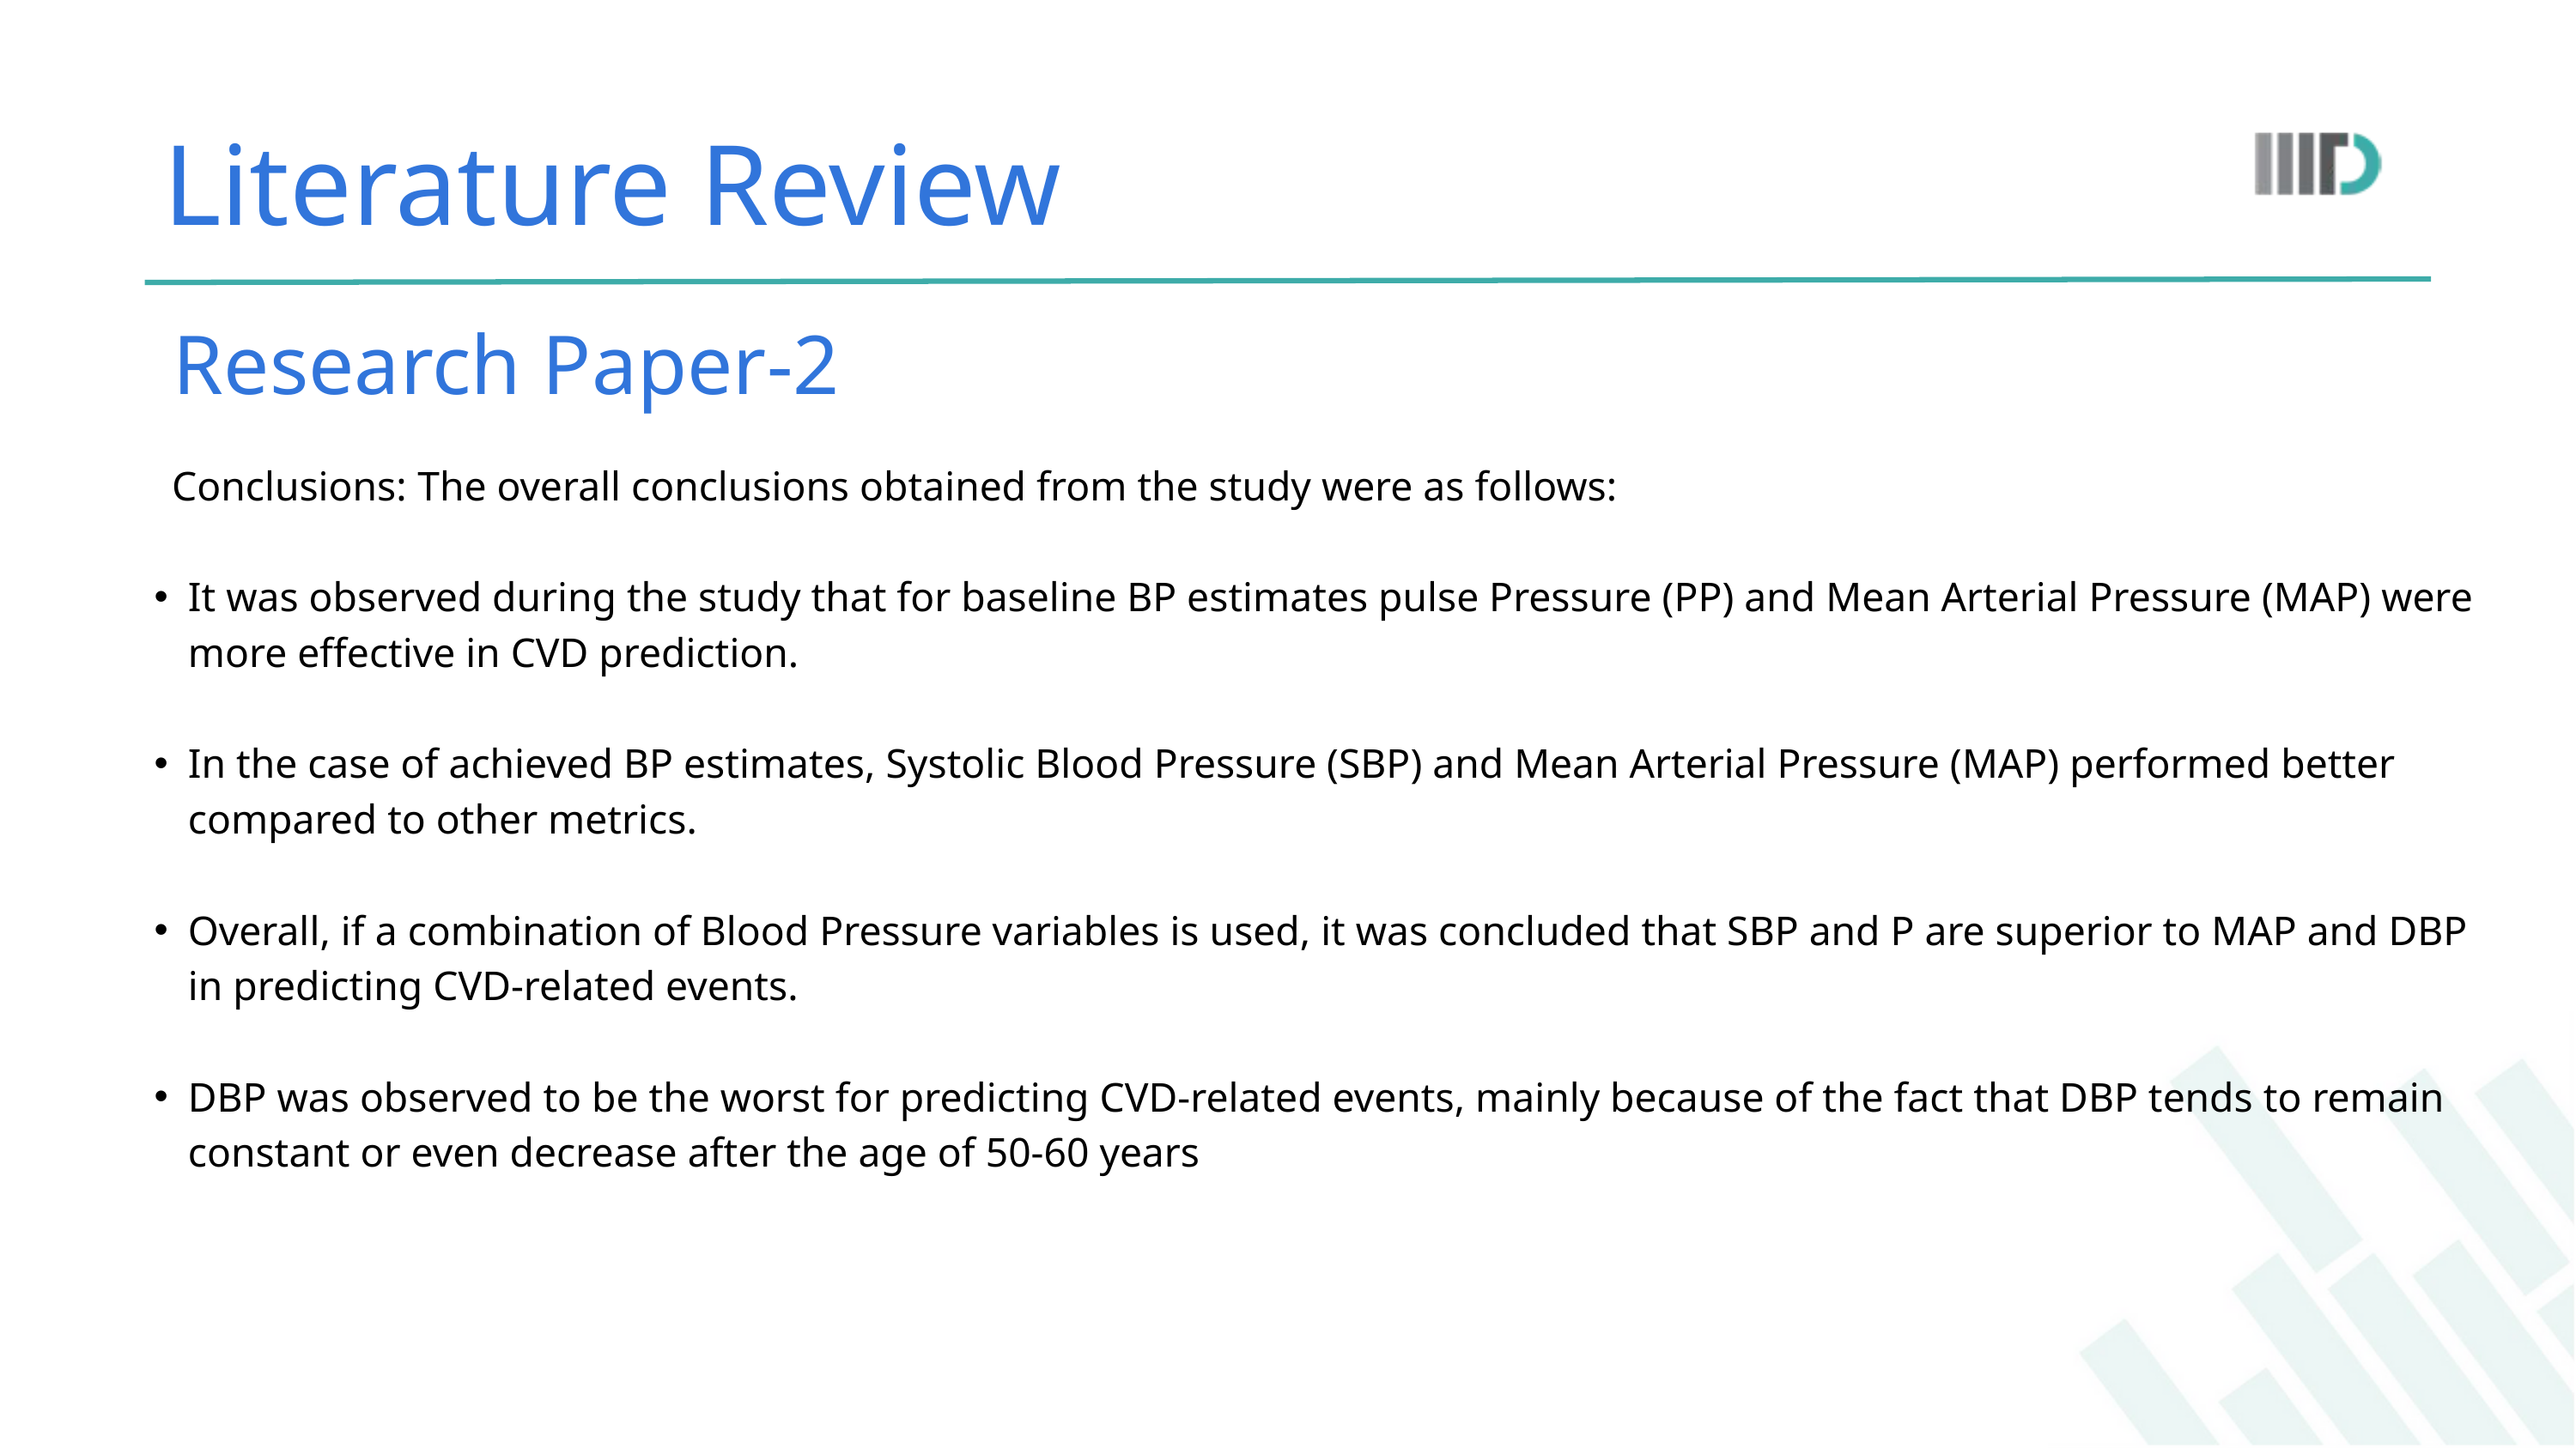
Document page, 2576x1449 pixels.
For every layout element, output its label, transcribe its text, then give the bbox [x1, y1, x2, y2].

text_box [2048, 1011, 2576, 1449]
text_box Literature Review [163, 114, 1488, 248]
text_box [2247, 117, 2395, 212]
text_box Conclusions: The overall conclusions obtained from the study were as follows: It was observed during the study that for baseline BP estimates pulse Pressure (PP) and Mean Arterial Pressure (MAP) were more effective in CVD prediction. In the case of achieved BP estimates, Systolic Blood Pressure (SBP) and Mean Arterial Pressure (MAP) performed better compared to other metrics. Overall, if a combination of Blood Pressure variables is used, it was concluded that SBP and P are superior to MAP and DBP in predicting CVD-related events. DBP was observed to be the worst for predicting CVD-related events, mainly because of the fact that DBP tends to remain constant or even decrease after the age of 50-60 years [120, 397, 2499, 1398]
text_box Research Paper-2 [161, 297, 854, 397]
